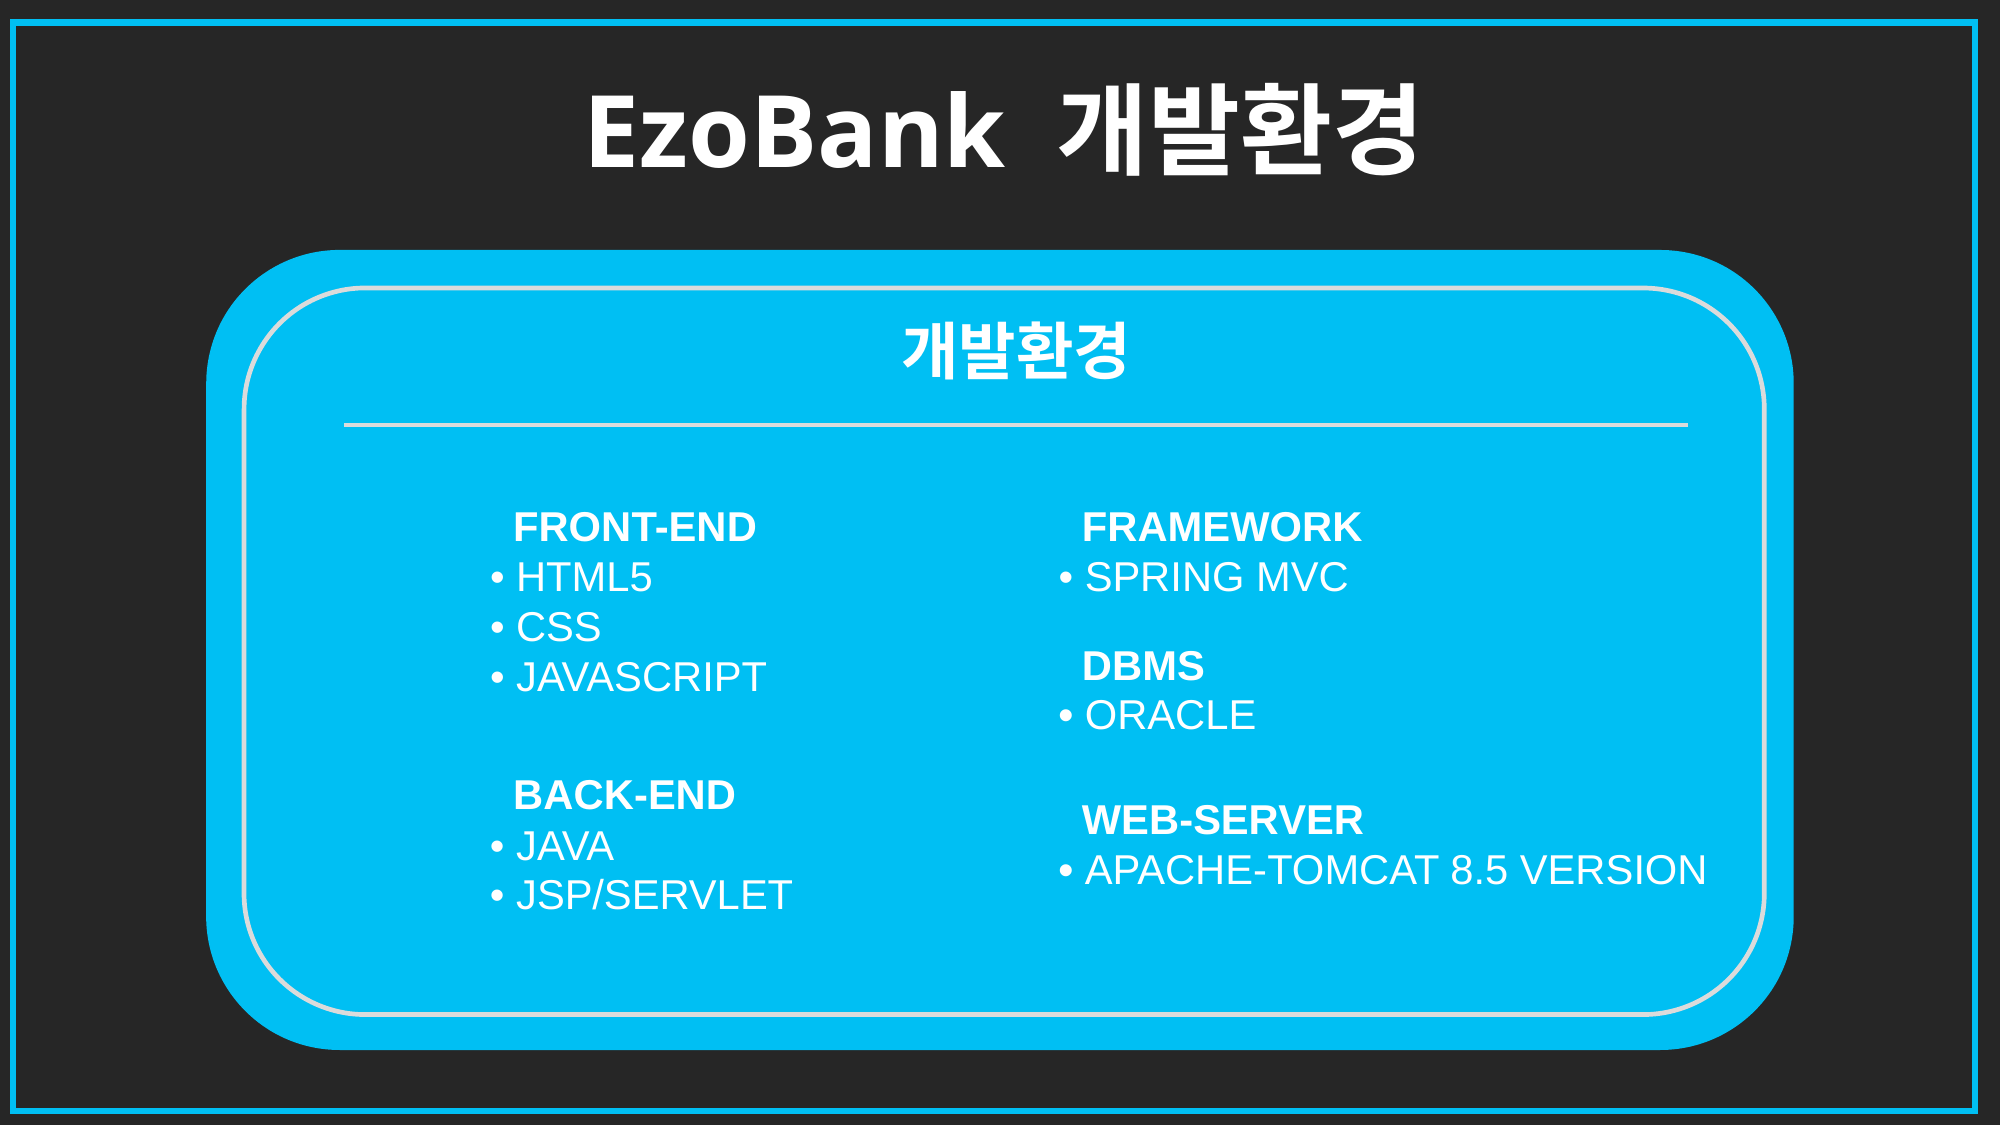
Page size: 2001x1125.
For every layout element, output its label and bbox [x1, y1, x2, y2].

text_box [12, 21, 1976, 1112]
